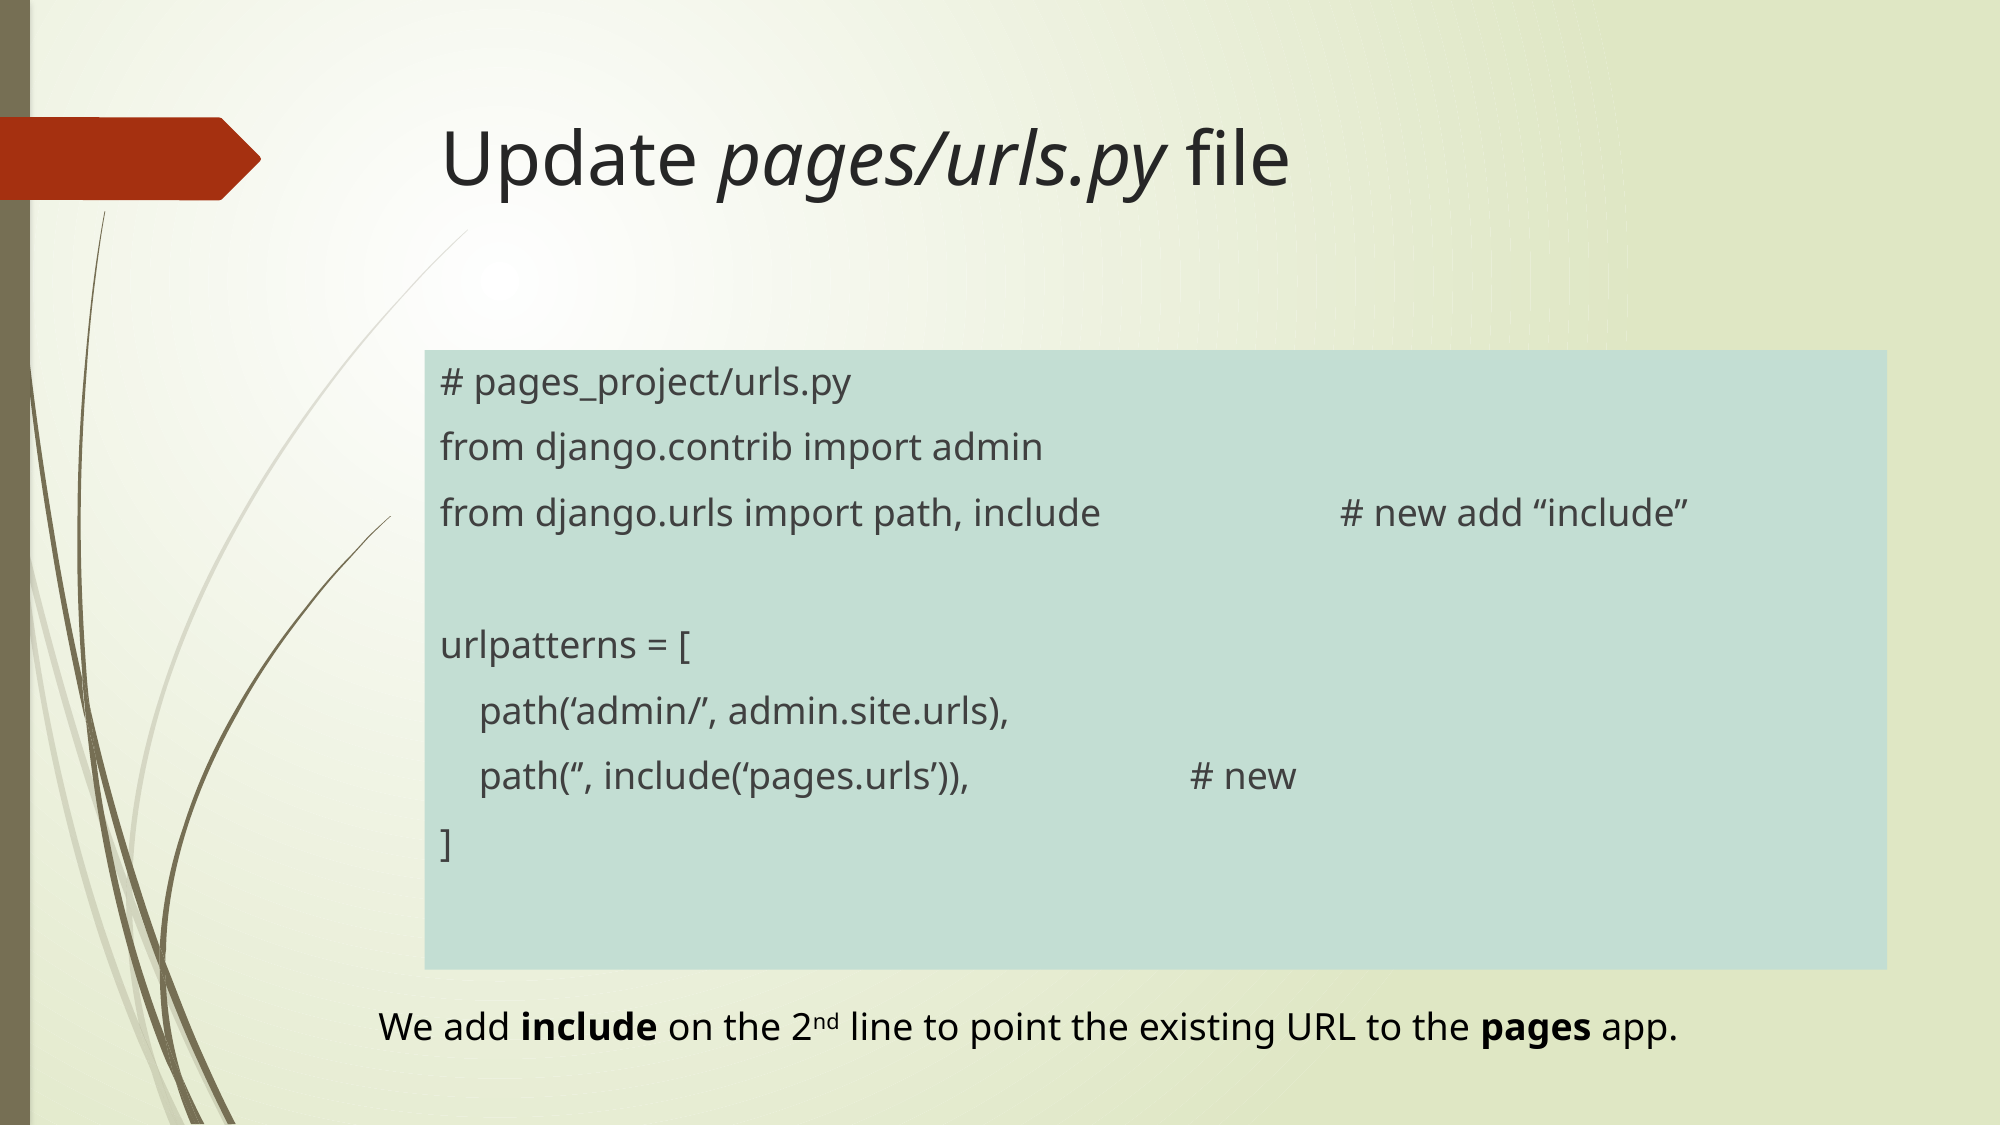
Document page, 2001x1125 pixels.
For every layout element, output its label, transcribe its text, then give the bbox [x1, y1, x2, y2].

list # pages_project/urls.py from django.contrib import admin from django.urls import path, include # new add “include” urlpatterns = [ path(‘admin/’, admin.site.urls), path(‘’, include(‘pages.urls’)), # new ] [424, 350, 1888, 970]
text_box We add include on the 2nd line to point the existing URL to the pages app. [363, 996, 1694, 1056]
title Update pages/urls.py file [425, 102, 1888, 313]
